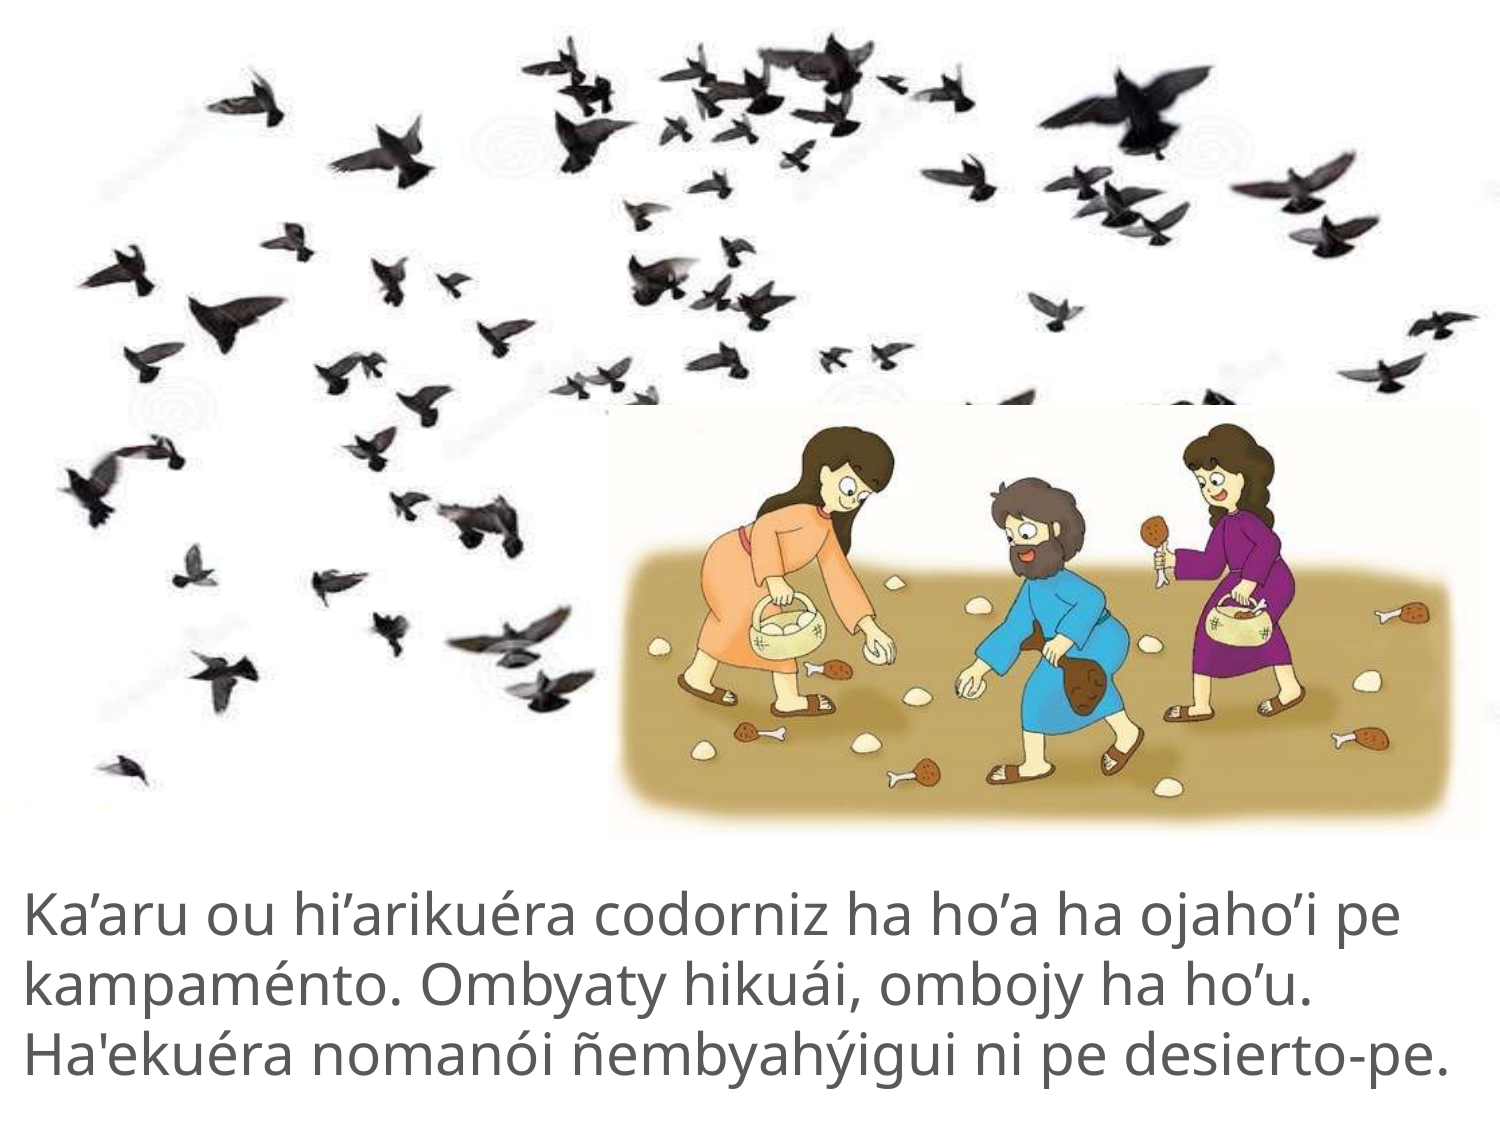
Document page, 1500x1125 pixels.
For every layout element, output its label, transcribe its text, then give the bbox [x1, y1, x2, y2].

picture [0, 0, 1500, 837]
text_box Ka’aru ou hi’arikuéra codorniz ha ho’a ha ojaho’i pe kampaménto. Ombyaty hikuái, ombojy ha ho’u. Ha'ekuéra nomanói ñembyahýigui ni pe desierto-pe. [7, 869, 1493, 1095]
